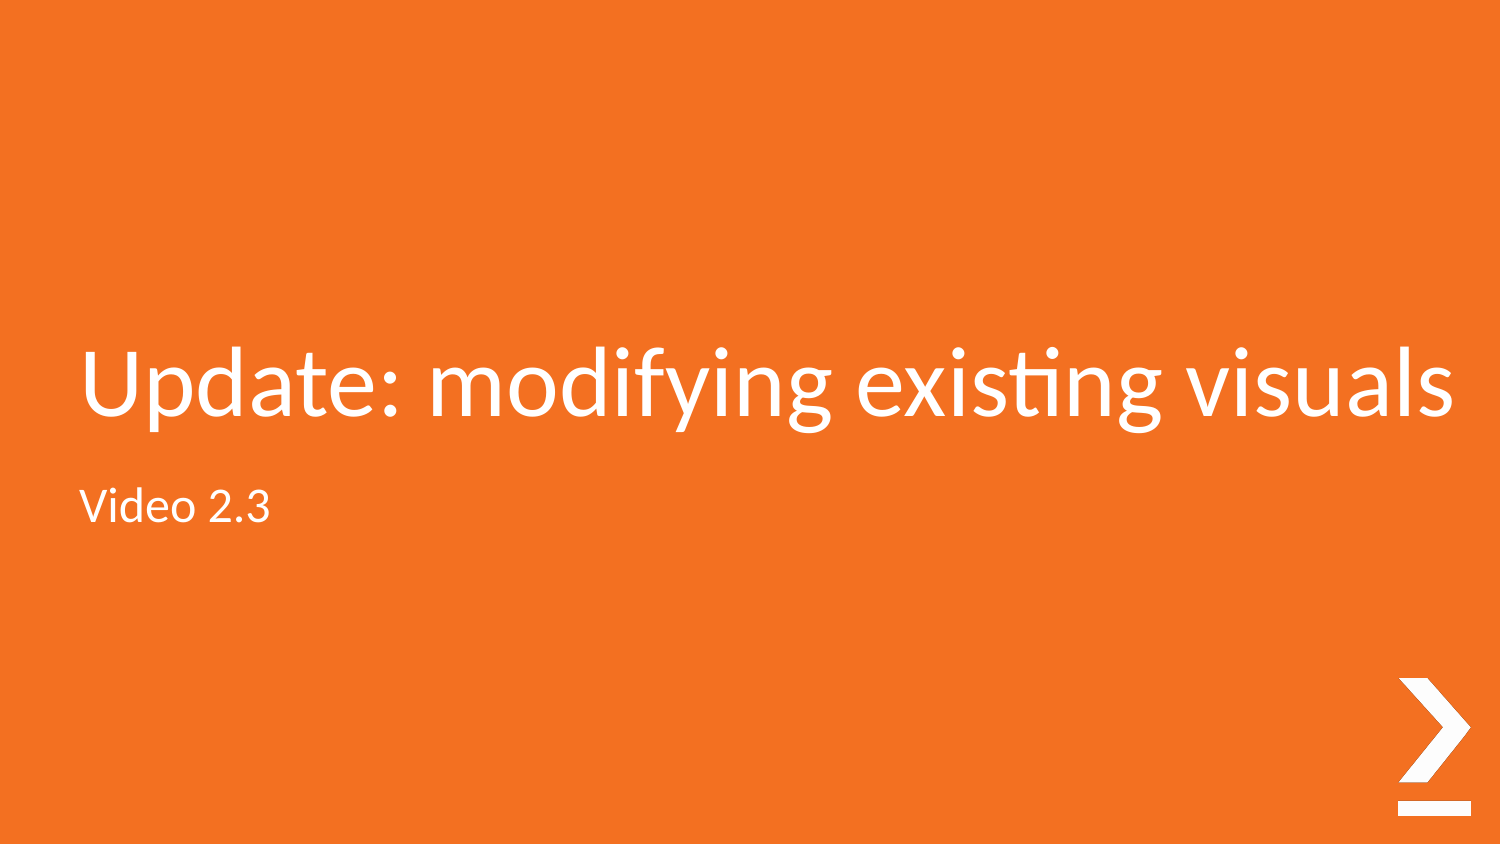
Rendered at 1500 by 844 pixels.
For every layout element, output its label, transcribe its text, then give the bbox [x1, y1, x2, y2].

subtitle Video 2.3 [64, 457, 1413, 529]
picture [1398, 678, 1471, 816]
title Update: modifying existing visuals [64, 298, 1500, 452]
